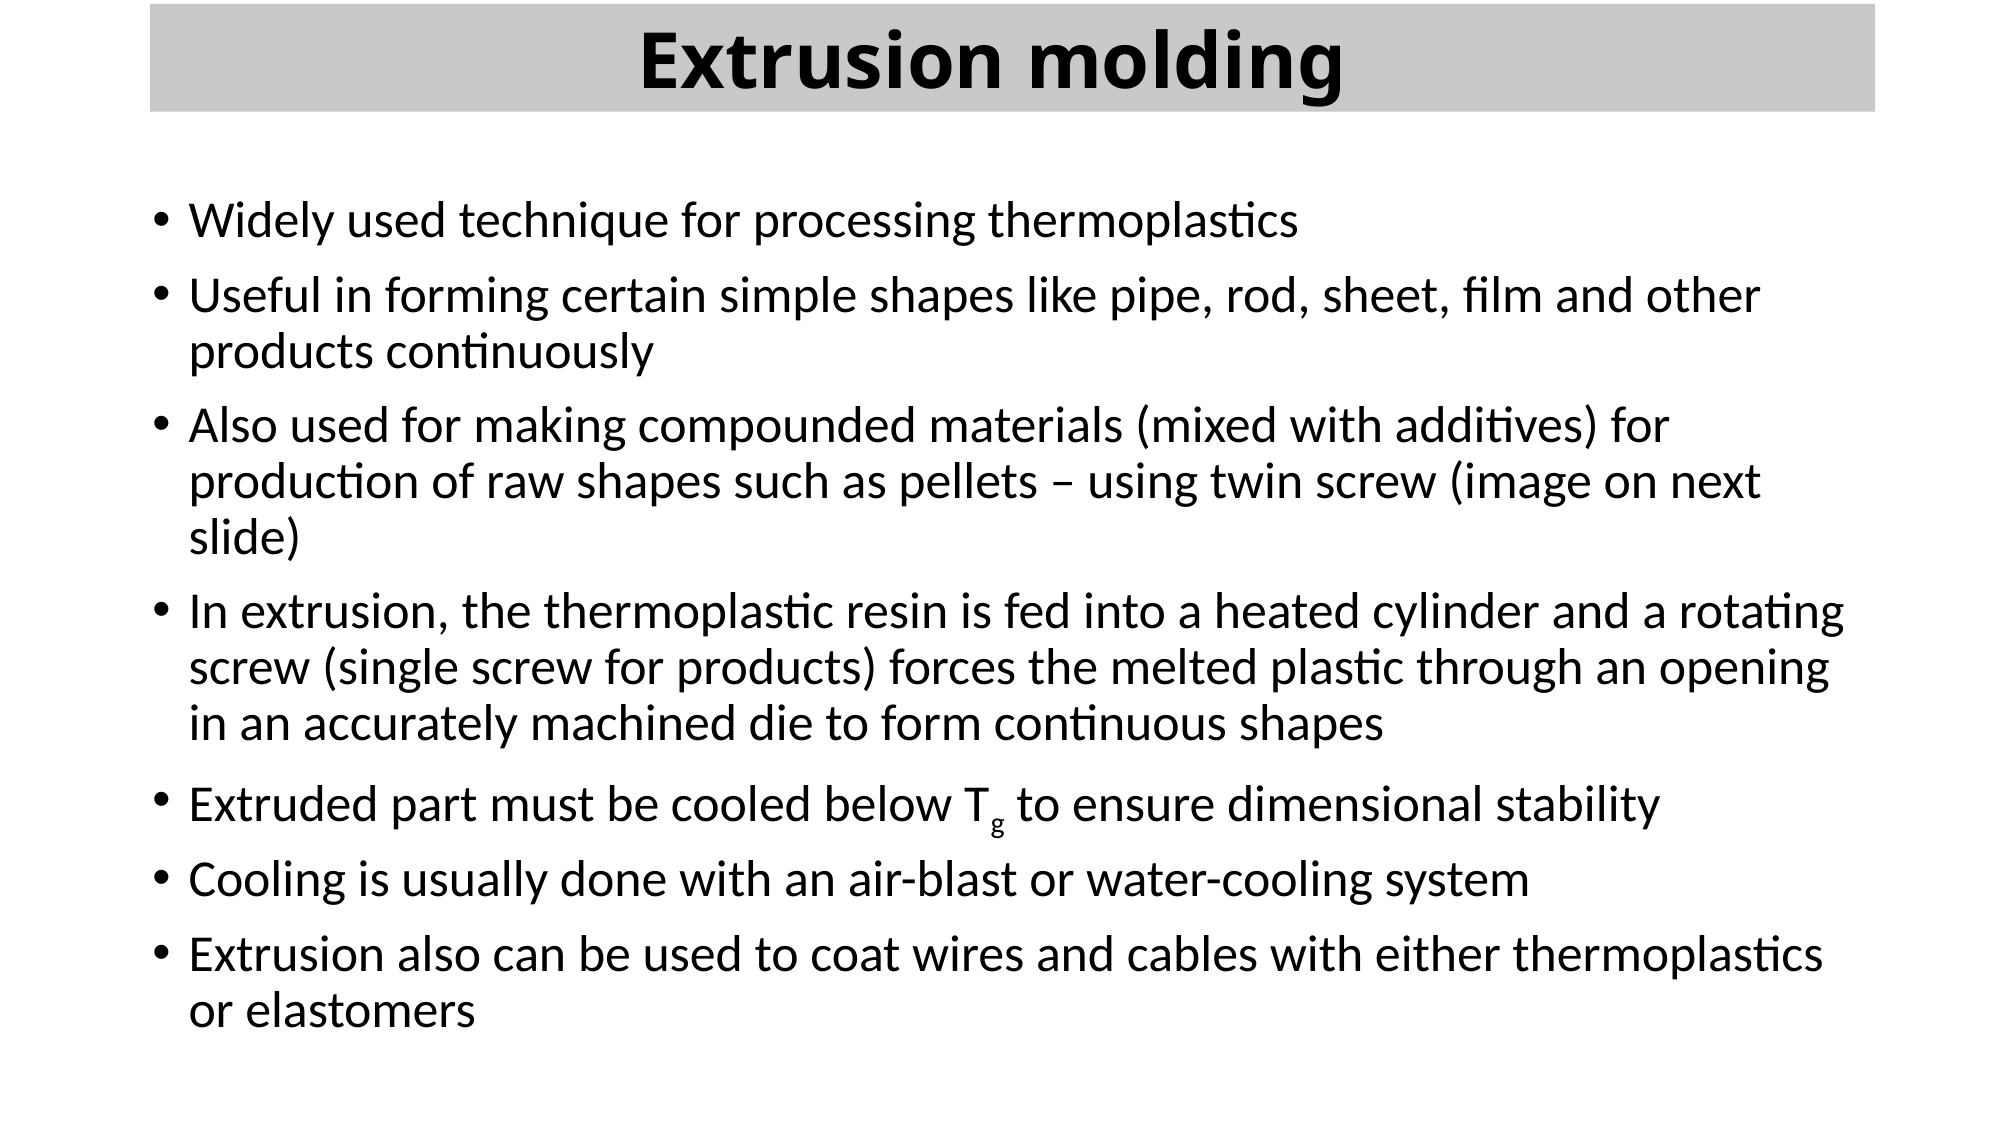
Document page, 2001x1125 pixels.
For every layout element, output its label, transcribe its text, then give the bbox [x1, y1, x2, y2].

title Extrusion molding [150, 3, 1875, 112]
list Widely used technique for processing thermoplastics Useful in forming certain simple shapes like pipe, rod, sheet, film and other products continuously Also used for making compounded materials (mixed with additives) for production of raw shapes such as pellets – using twin screw (image on next slide) In extrusion, the thermoplastic resin is fed into a heated cylinder and a rotating screw (single screw for products) forces the melted plastic through an opening in an accurately machined die to form continuous shapes Extruded part must be cooled below Tg to ensure dimensional stability Cooling is usually done with an air-blast or water-cooling system Extrusion also can be used to coat wires and cables with either thermoplastics or elastomers [137, 185, 1863, 1065]
